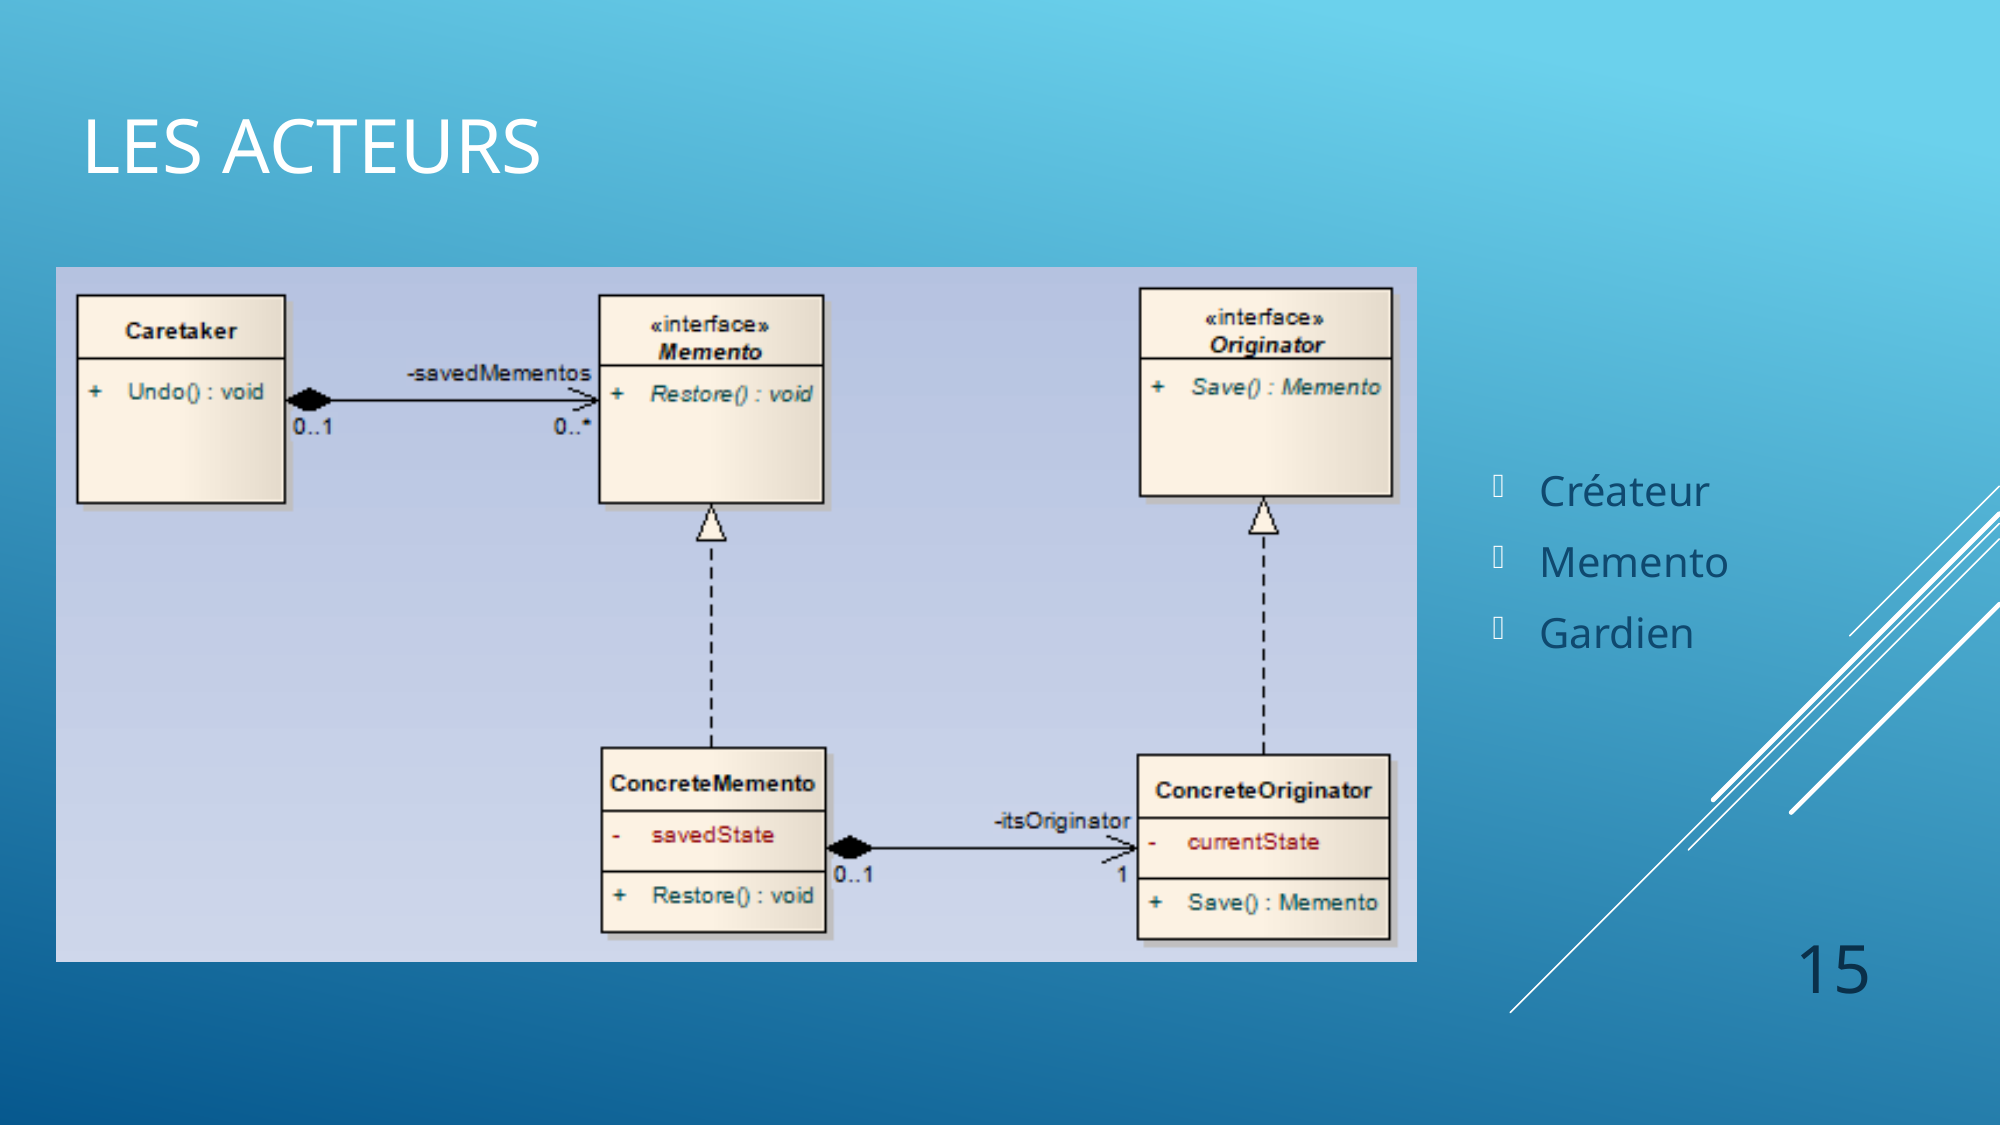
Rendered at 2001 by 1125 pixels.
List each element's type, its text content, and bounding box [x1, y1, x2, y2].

title Les acteurs [66, 20, 1467, 268]
picture [56, 267, 1417, 962]
slide_number 15 [1700, 915, 1888, 1025]
list Créateur Memento Gardien [1477, 267, 1944, 855]
